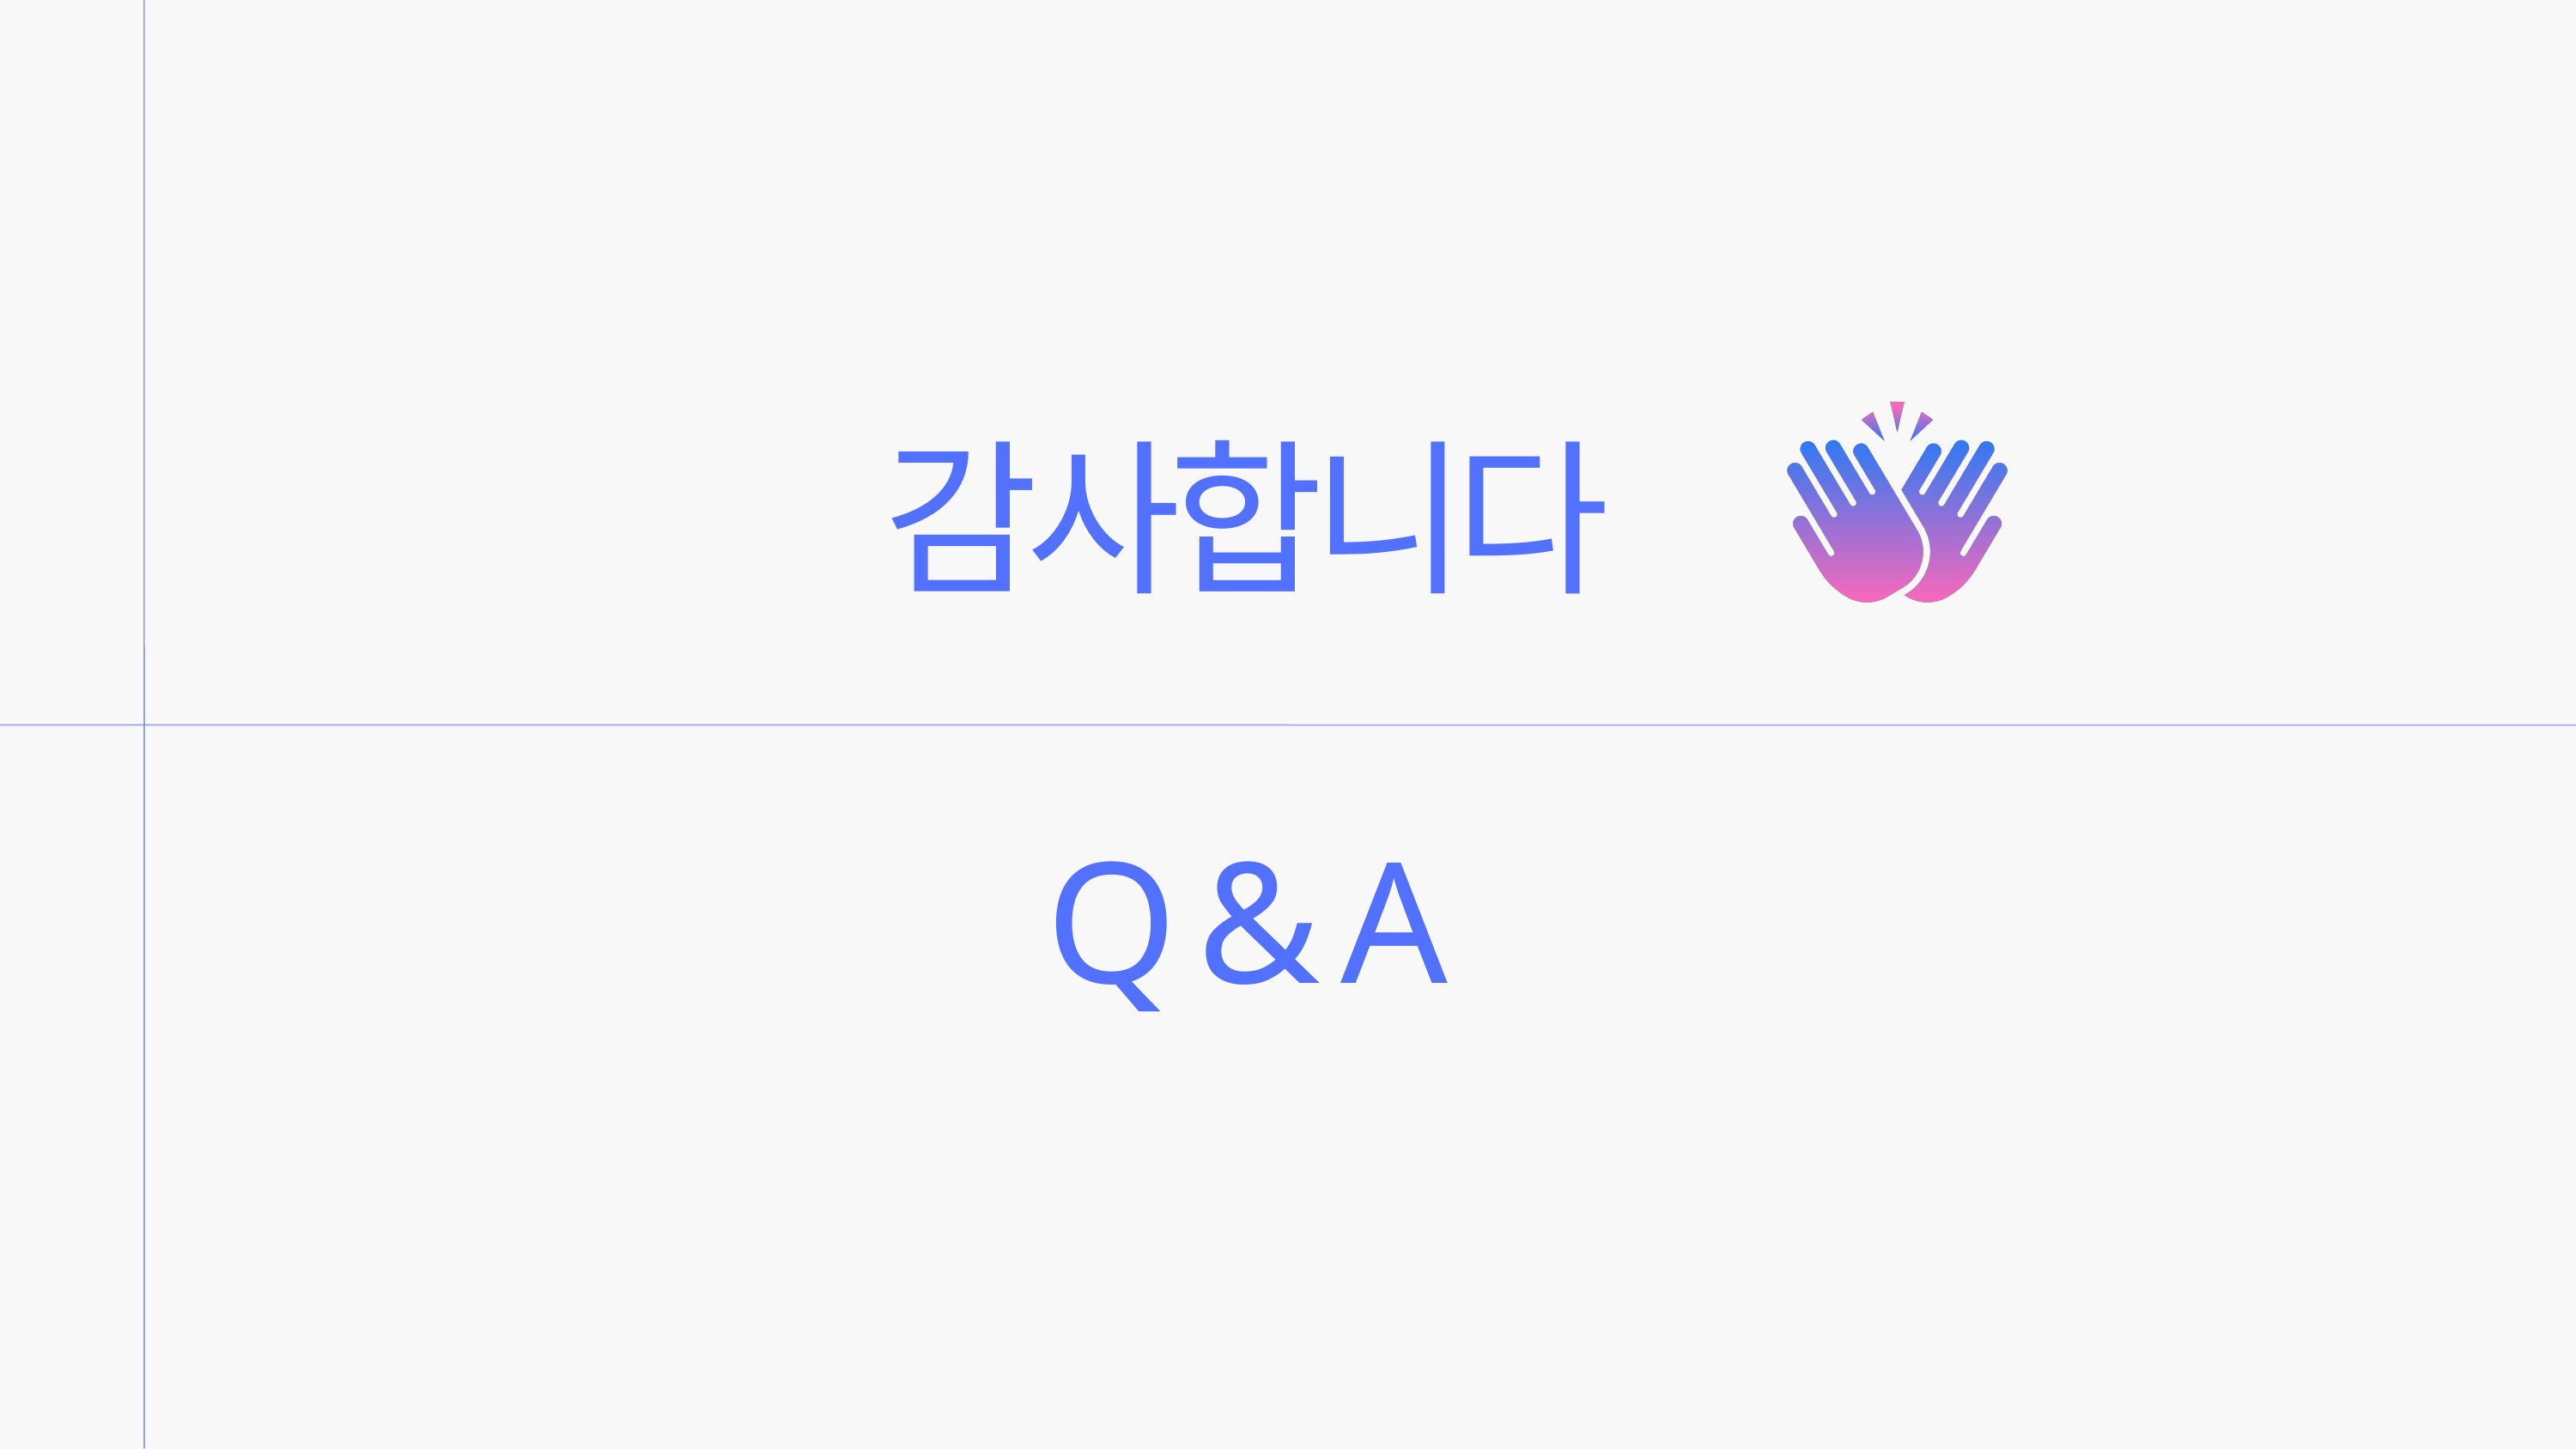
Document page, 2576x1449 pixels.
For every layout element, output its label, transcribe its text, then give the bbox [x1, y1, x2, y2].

text_box [1786, 402, 2008, 604]
text_box 감사합니다 [884, 399, 1846, 615]
text_box Q & A [1046, 802, 2008, 1017]
